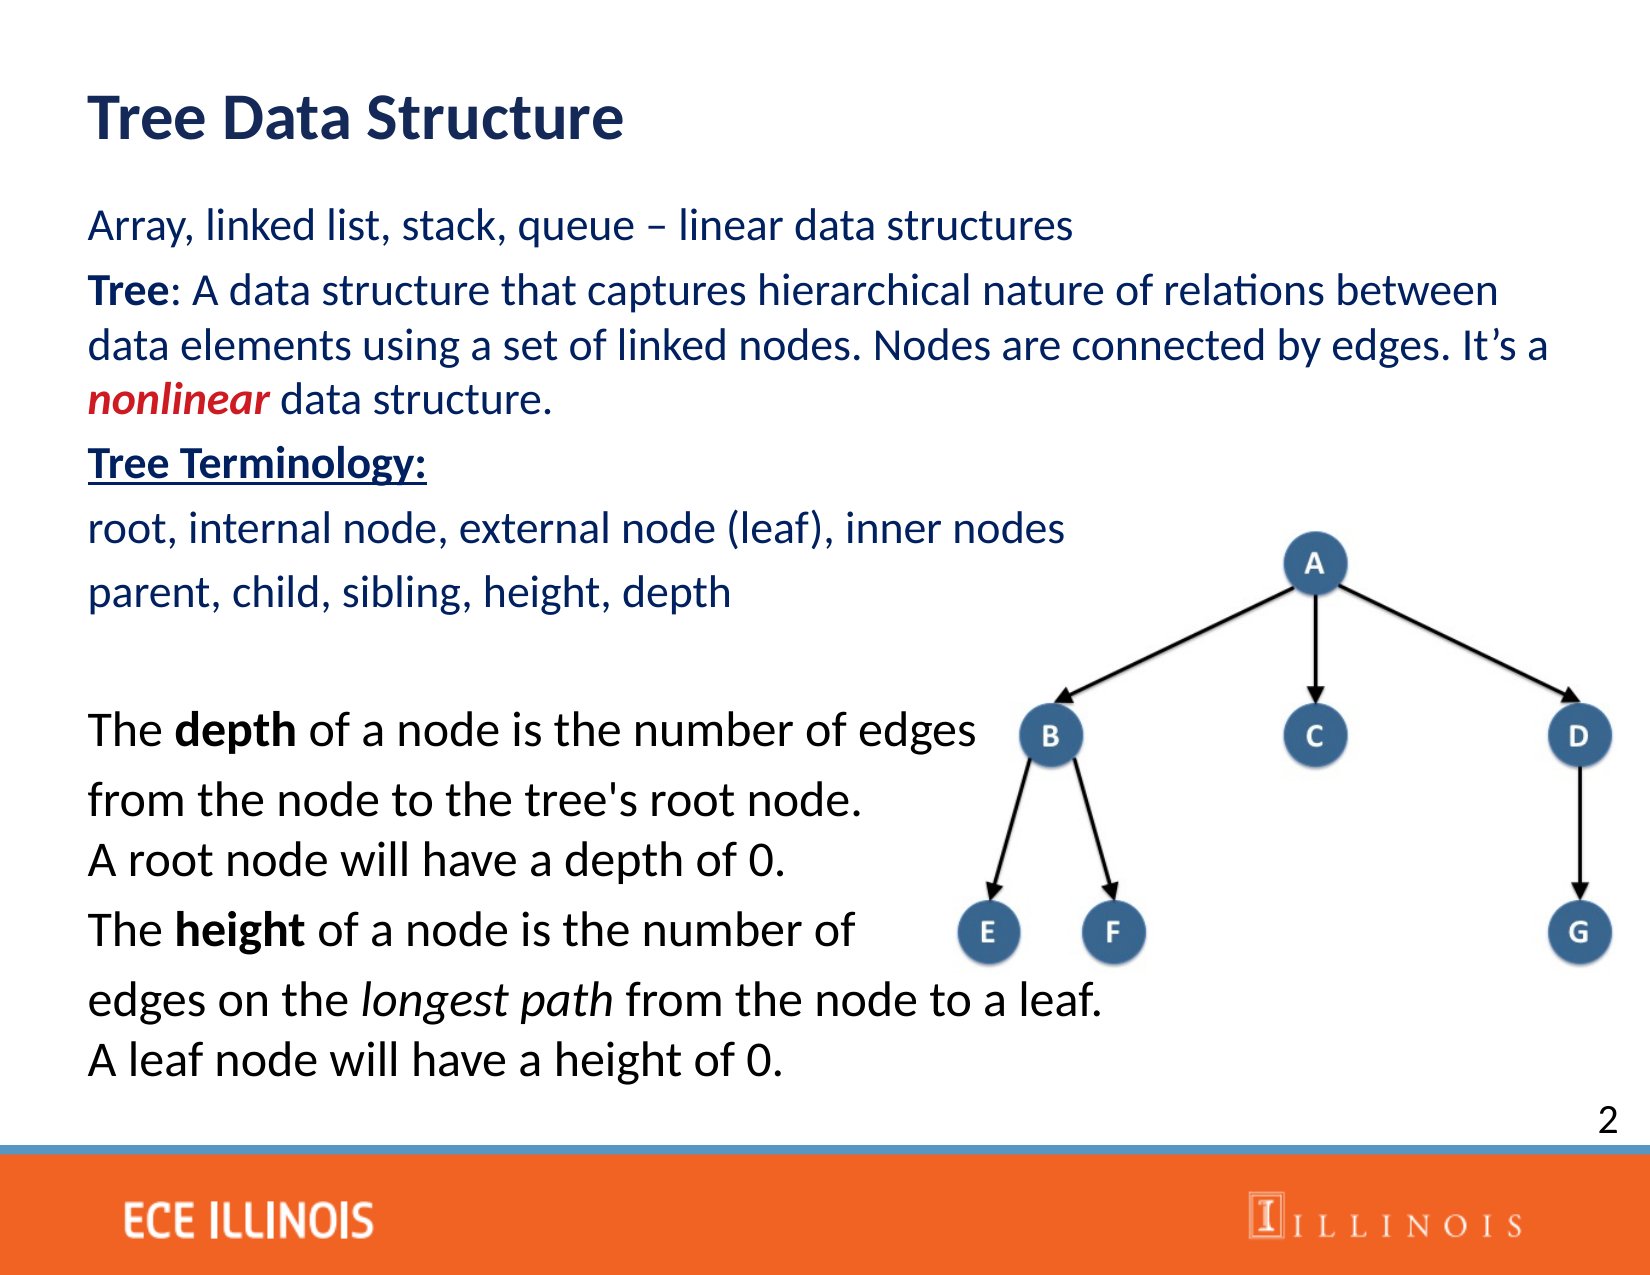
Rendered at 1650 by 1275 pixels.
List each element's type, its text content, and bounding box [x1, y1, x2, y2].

list Tree Data Structure [72, 65, 1590, 187]
picture [952, 528, 1617, 980]
list Array, linked list, stack, queue – linear data structures Tree: A data structure that captures hierarchical nature of relations between data elements using a set of linked nodes. Nodes are connected by edges. It’s a nonlinear data structure. Tree Terminology: root, internal node, external node (leaf), inner nodes parent, child, sibling, height, depth The depth of a node is the number of edges from the node to the tree's root node. A root node will have a depth of 0. The height of a node is the number of edges on the longest path from the node to a leaf. A leaf node will have a height of 0. [72, 187, 1590, 1151]
text_box 2 [1582, 1084, 1634, 1150]
